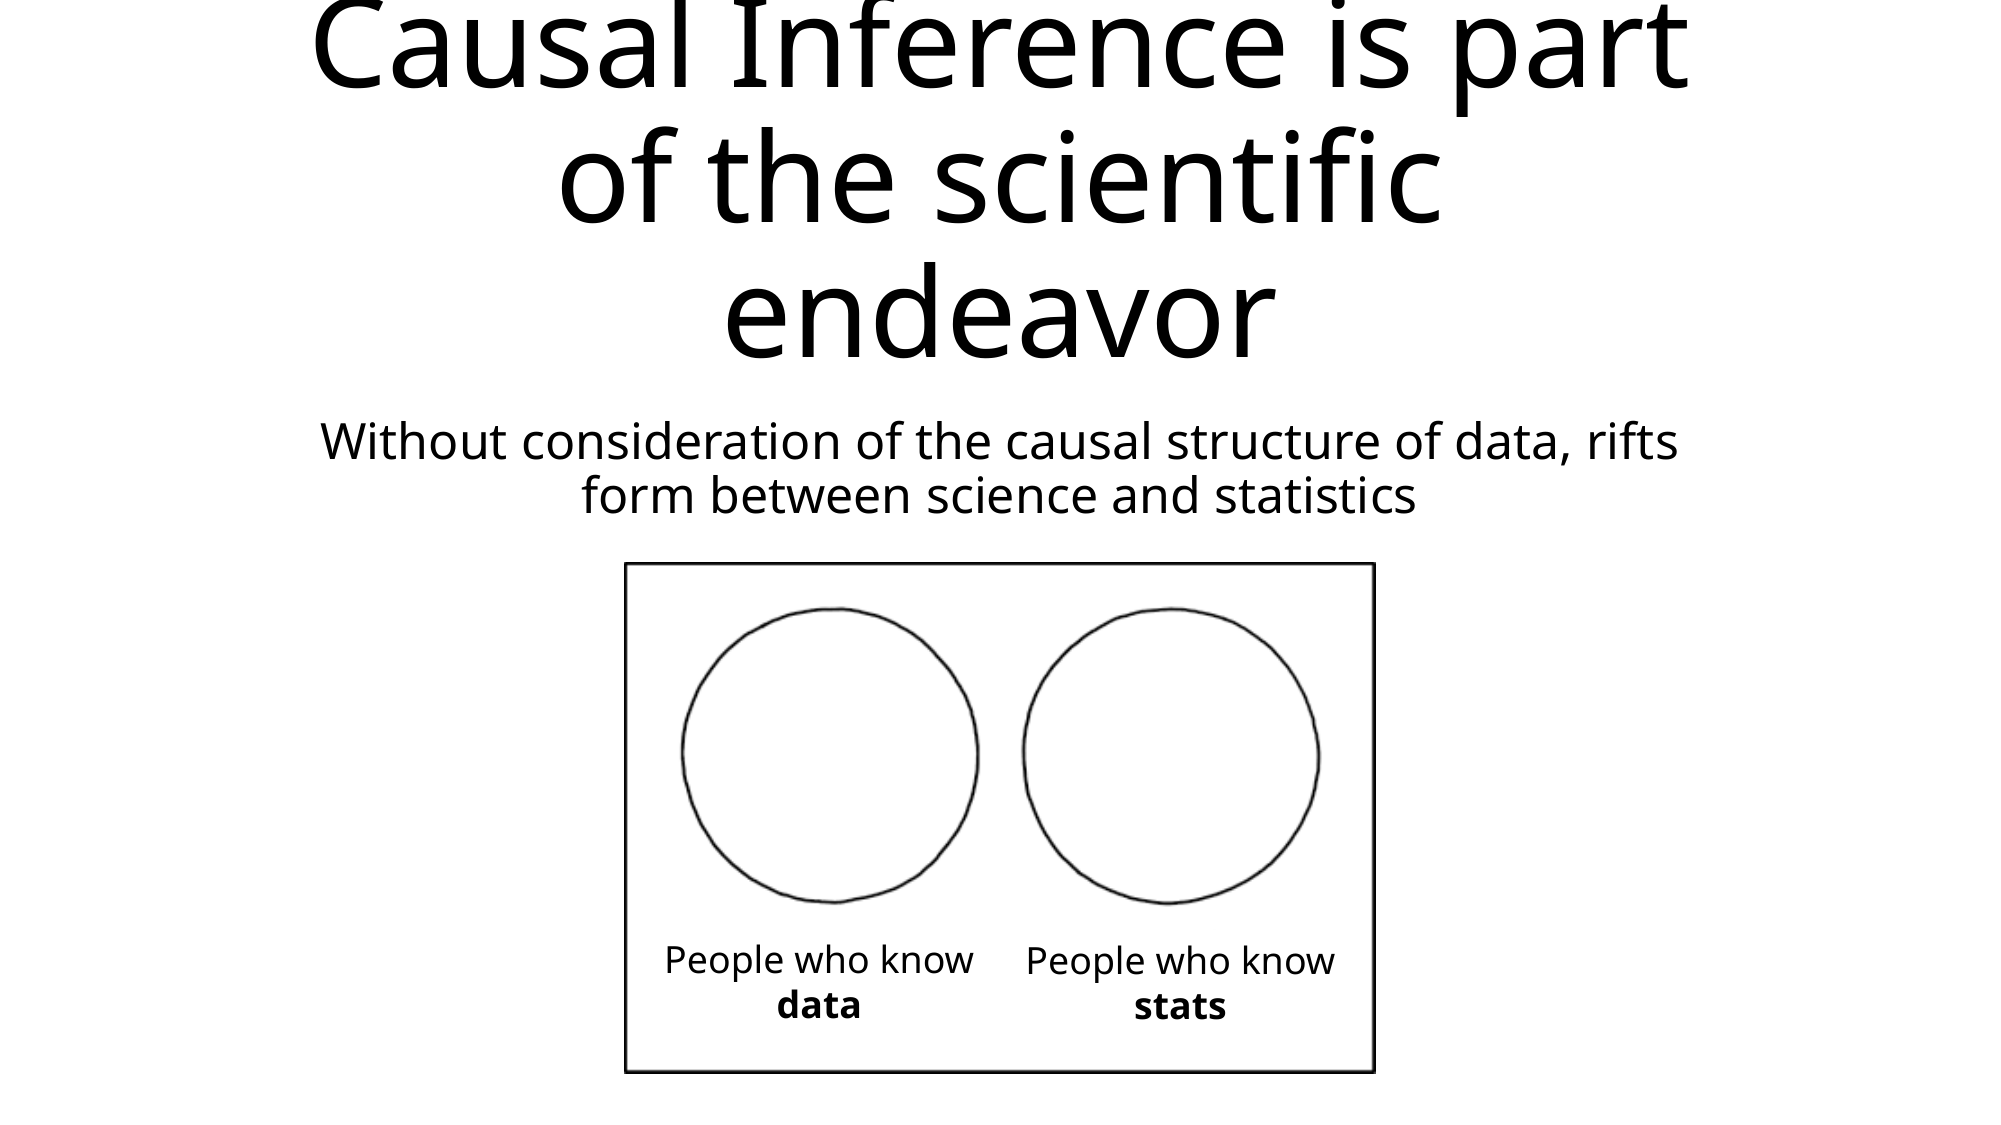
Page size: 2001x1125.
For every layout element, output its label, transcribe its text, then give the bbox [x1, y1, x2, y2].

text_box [624, 561, 1376, 1075]
subtitle Without consideration of the causal structure of data, rifts form between science and statistics [249, 408, 1750, 681]
title Causal Inference is part of the scientific endeavor [249, 0, 1750, 393]
